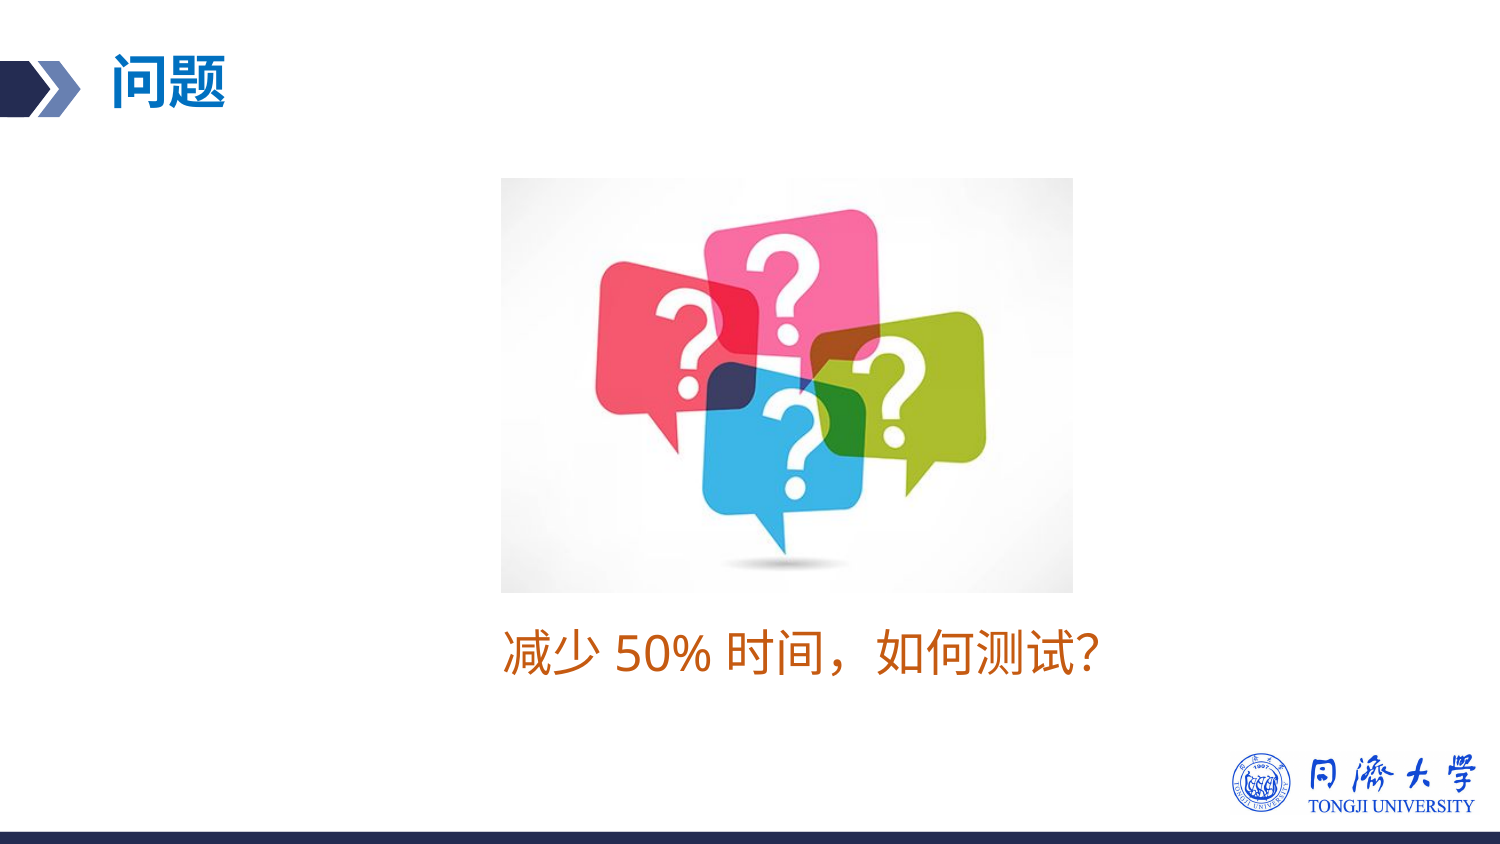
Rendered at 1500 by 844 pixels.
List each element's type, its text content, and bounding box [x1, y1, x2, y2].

text_box 减少50%时间，如何测试？ [487, 613, 1116, 689]
picture [1230, 751, 1480, 815]
picture [501, 178, 1073, 593]
title 问题 [95, 46, 1435, 132]
